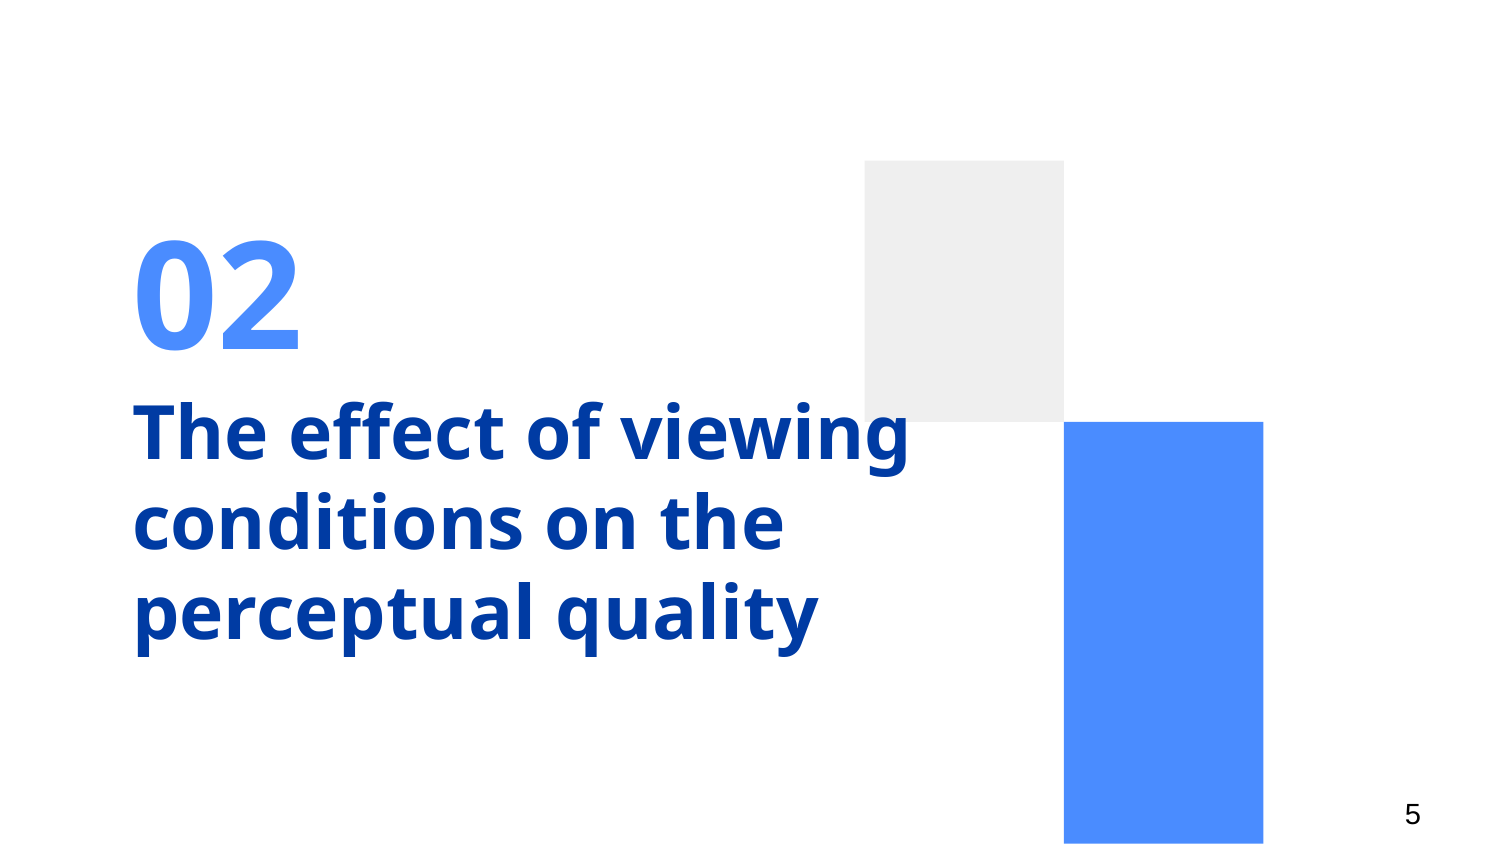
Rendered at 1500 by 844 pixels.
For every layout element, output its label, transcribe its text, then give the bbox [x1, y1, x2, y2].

title The effect of viewing conditions on the perceptual quality [117, 365, 1064, 764]
slide_number 5 [1389, 780, 1480, 844]
title 02 [116, 207, 849, 395]
